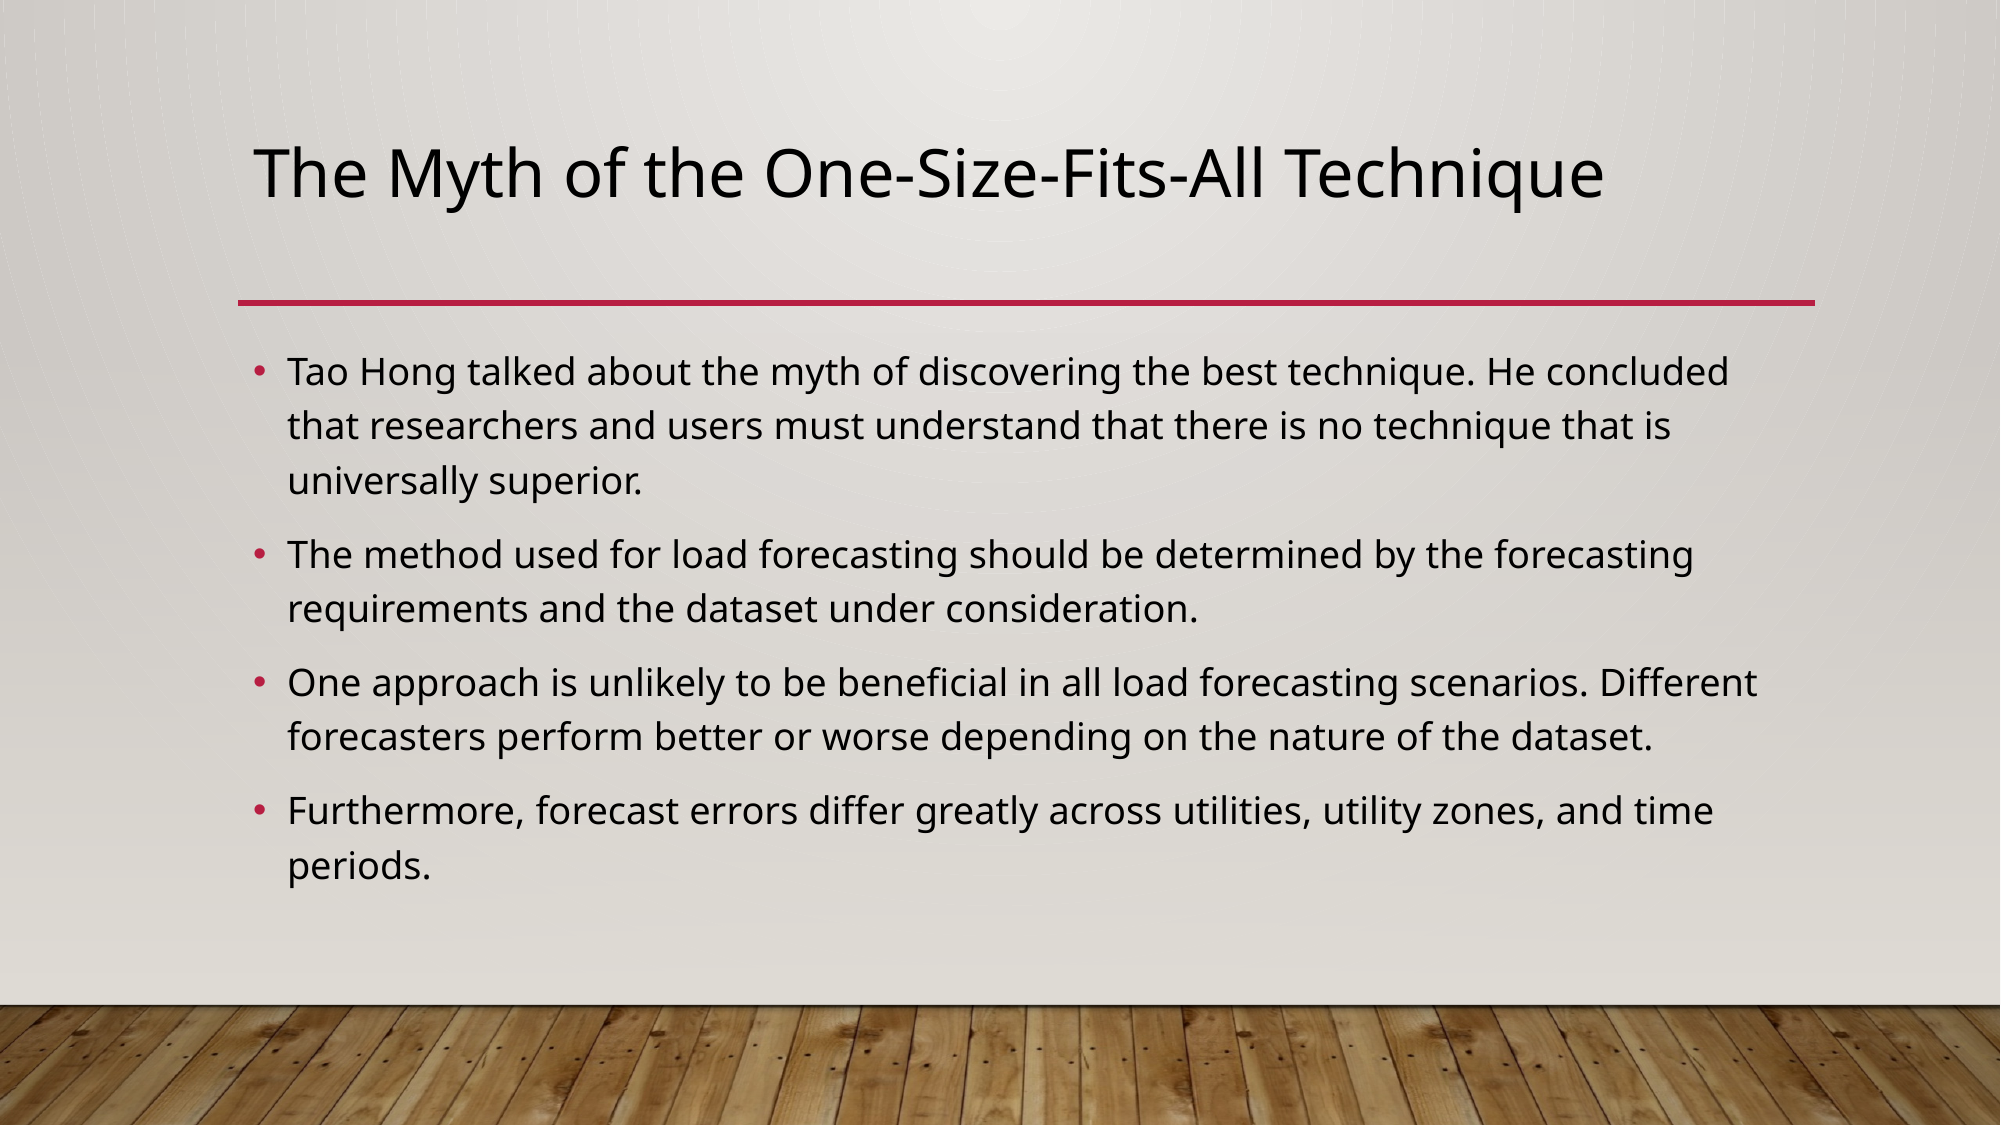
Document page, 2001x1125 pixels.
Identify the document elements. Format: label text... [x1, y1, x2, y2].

list Tao Hong talked about the myth of discovering the best technique. He concluded that researchers and users must understand that there is no technique that is universally superior. The method used for load forecasting should be determined by the forecasting requirements and the dataset under consideration. One approach is unlikely to be beneficial in all load forecasting scenarios. Different forecasters perform better or worse depending on the nature of the dataset. Furthermore, forecast errors differ greatly across utilities, utility zones, and time periods. [238, 330, 1814, 897]
title The Myth of the One-Size-Fits-All Technique [238, 131, 1814, 305]
picture [0, 1005, 2000, 1125]
